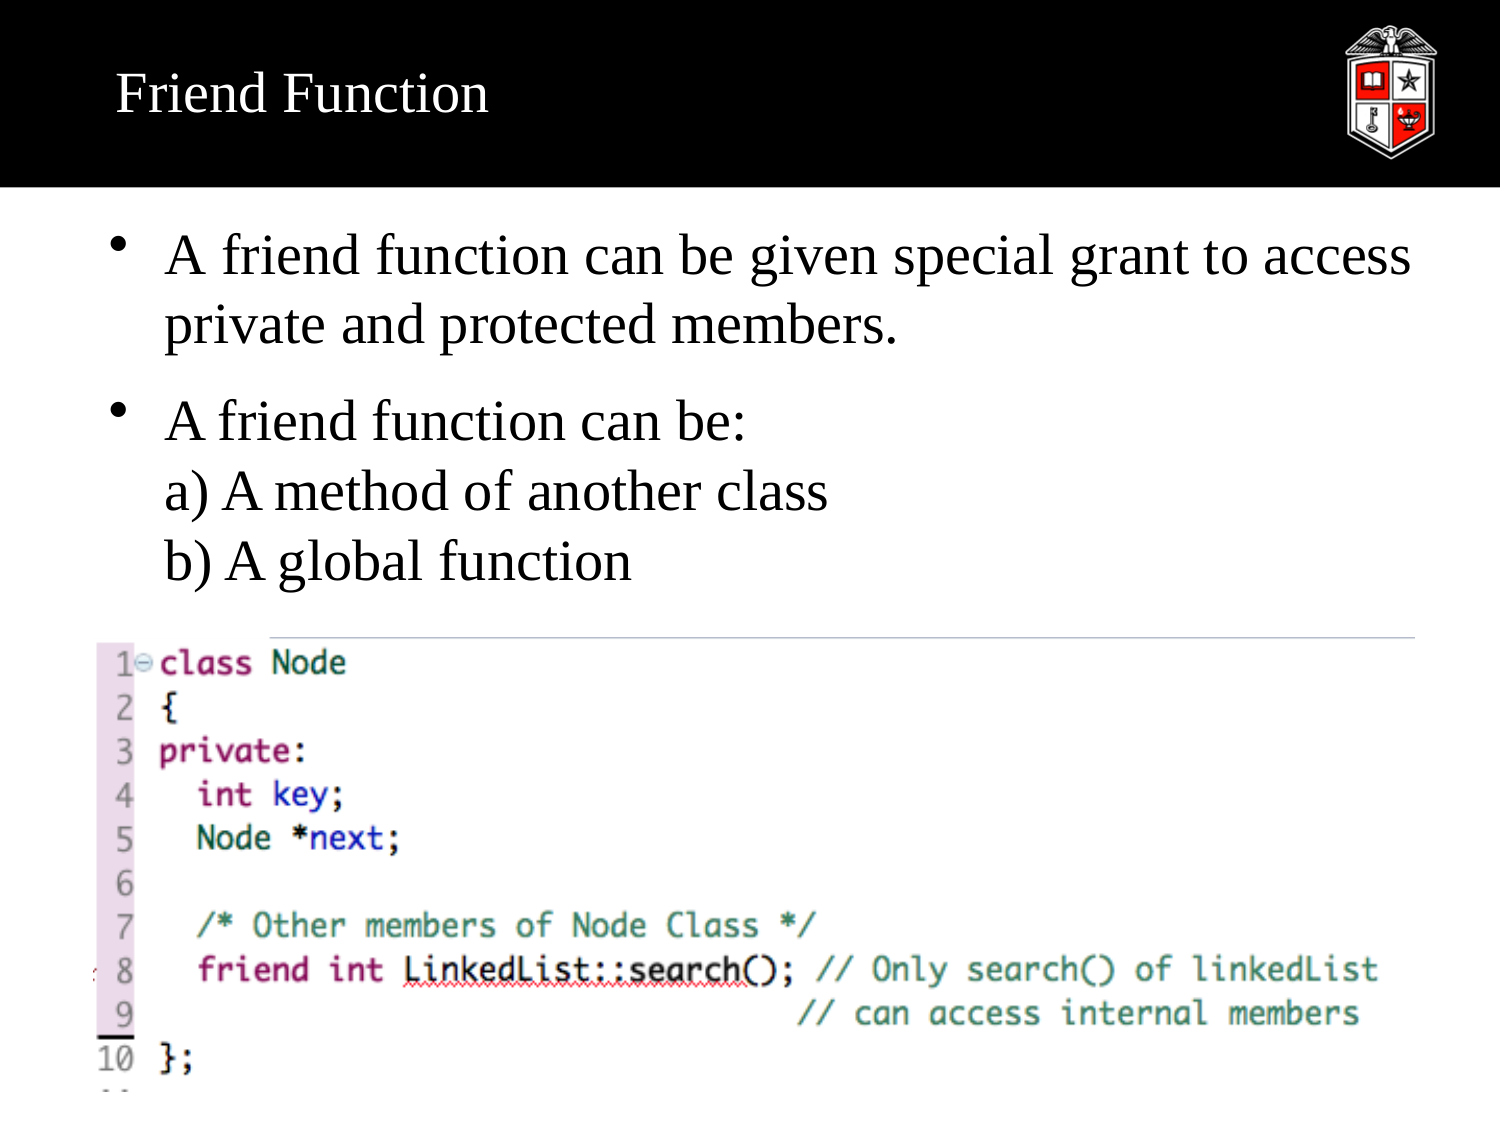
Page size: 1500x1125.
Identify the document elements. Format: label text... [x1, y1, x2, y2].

title Friend Function [100, 0, 1334, 184]
picture [1308, 0, 1490, 187]
picture [93, 637, 1415, 1093]
list A friend function can be given special grant to access private and protected members. A friend function can be: a) A method of another class b) A global function [93, 207, 1444, 1093]
